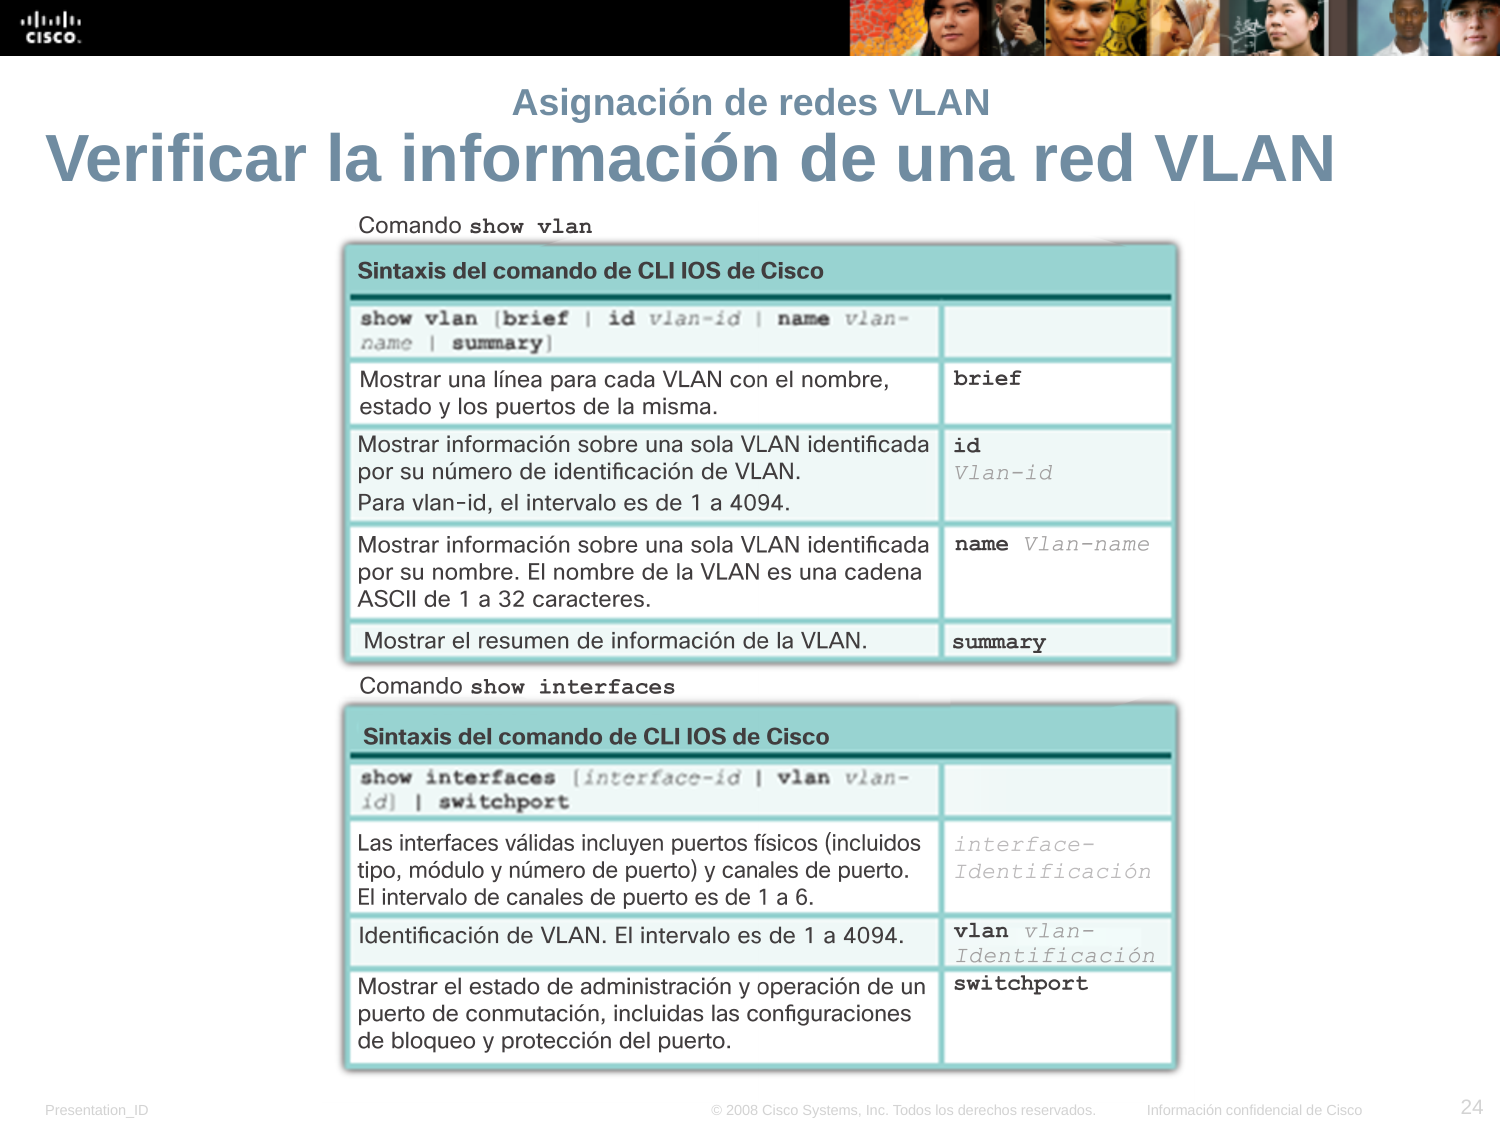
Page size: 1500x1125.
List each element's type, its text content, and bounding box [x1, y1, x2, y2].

picture [0, 0, 1500, 56]
picture [322, 201, 1196, 1103]
title Asignación de redes VLAN Verificar la información de una red VLAN [31, 64, 1471, 203]
